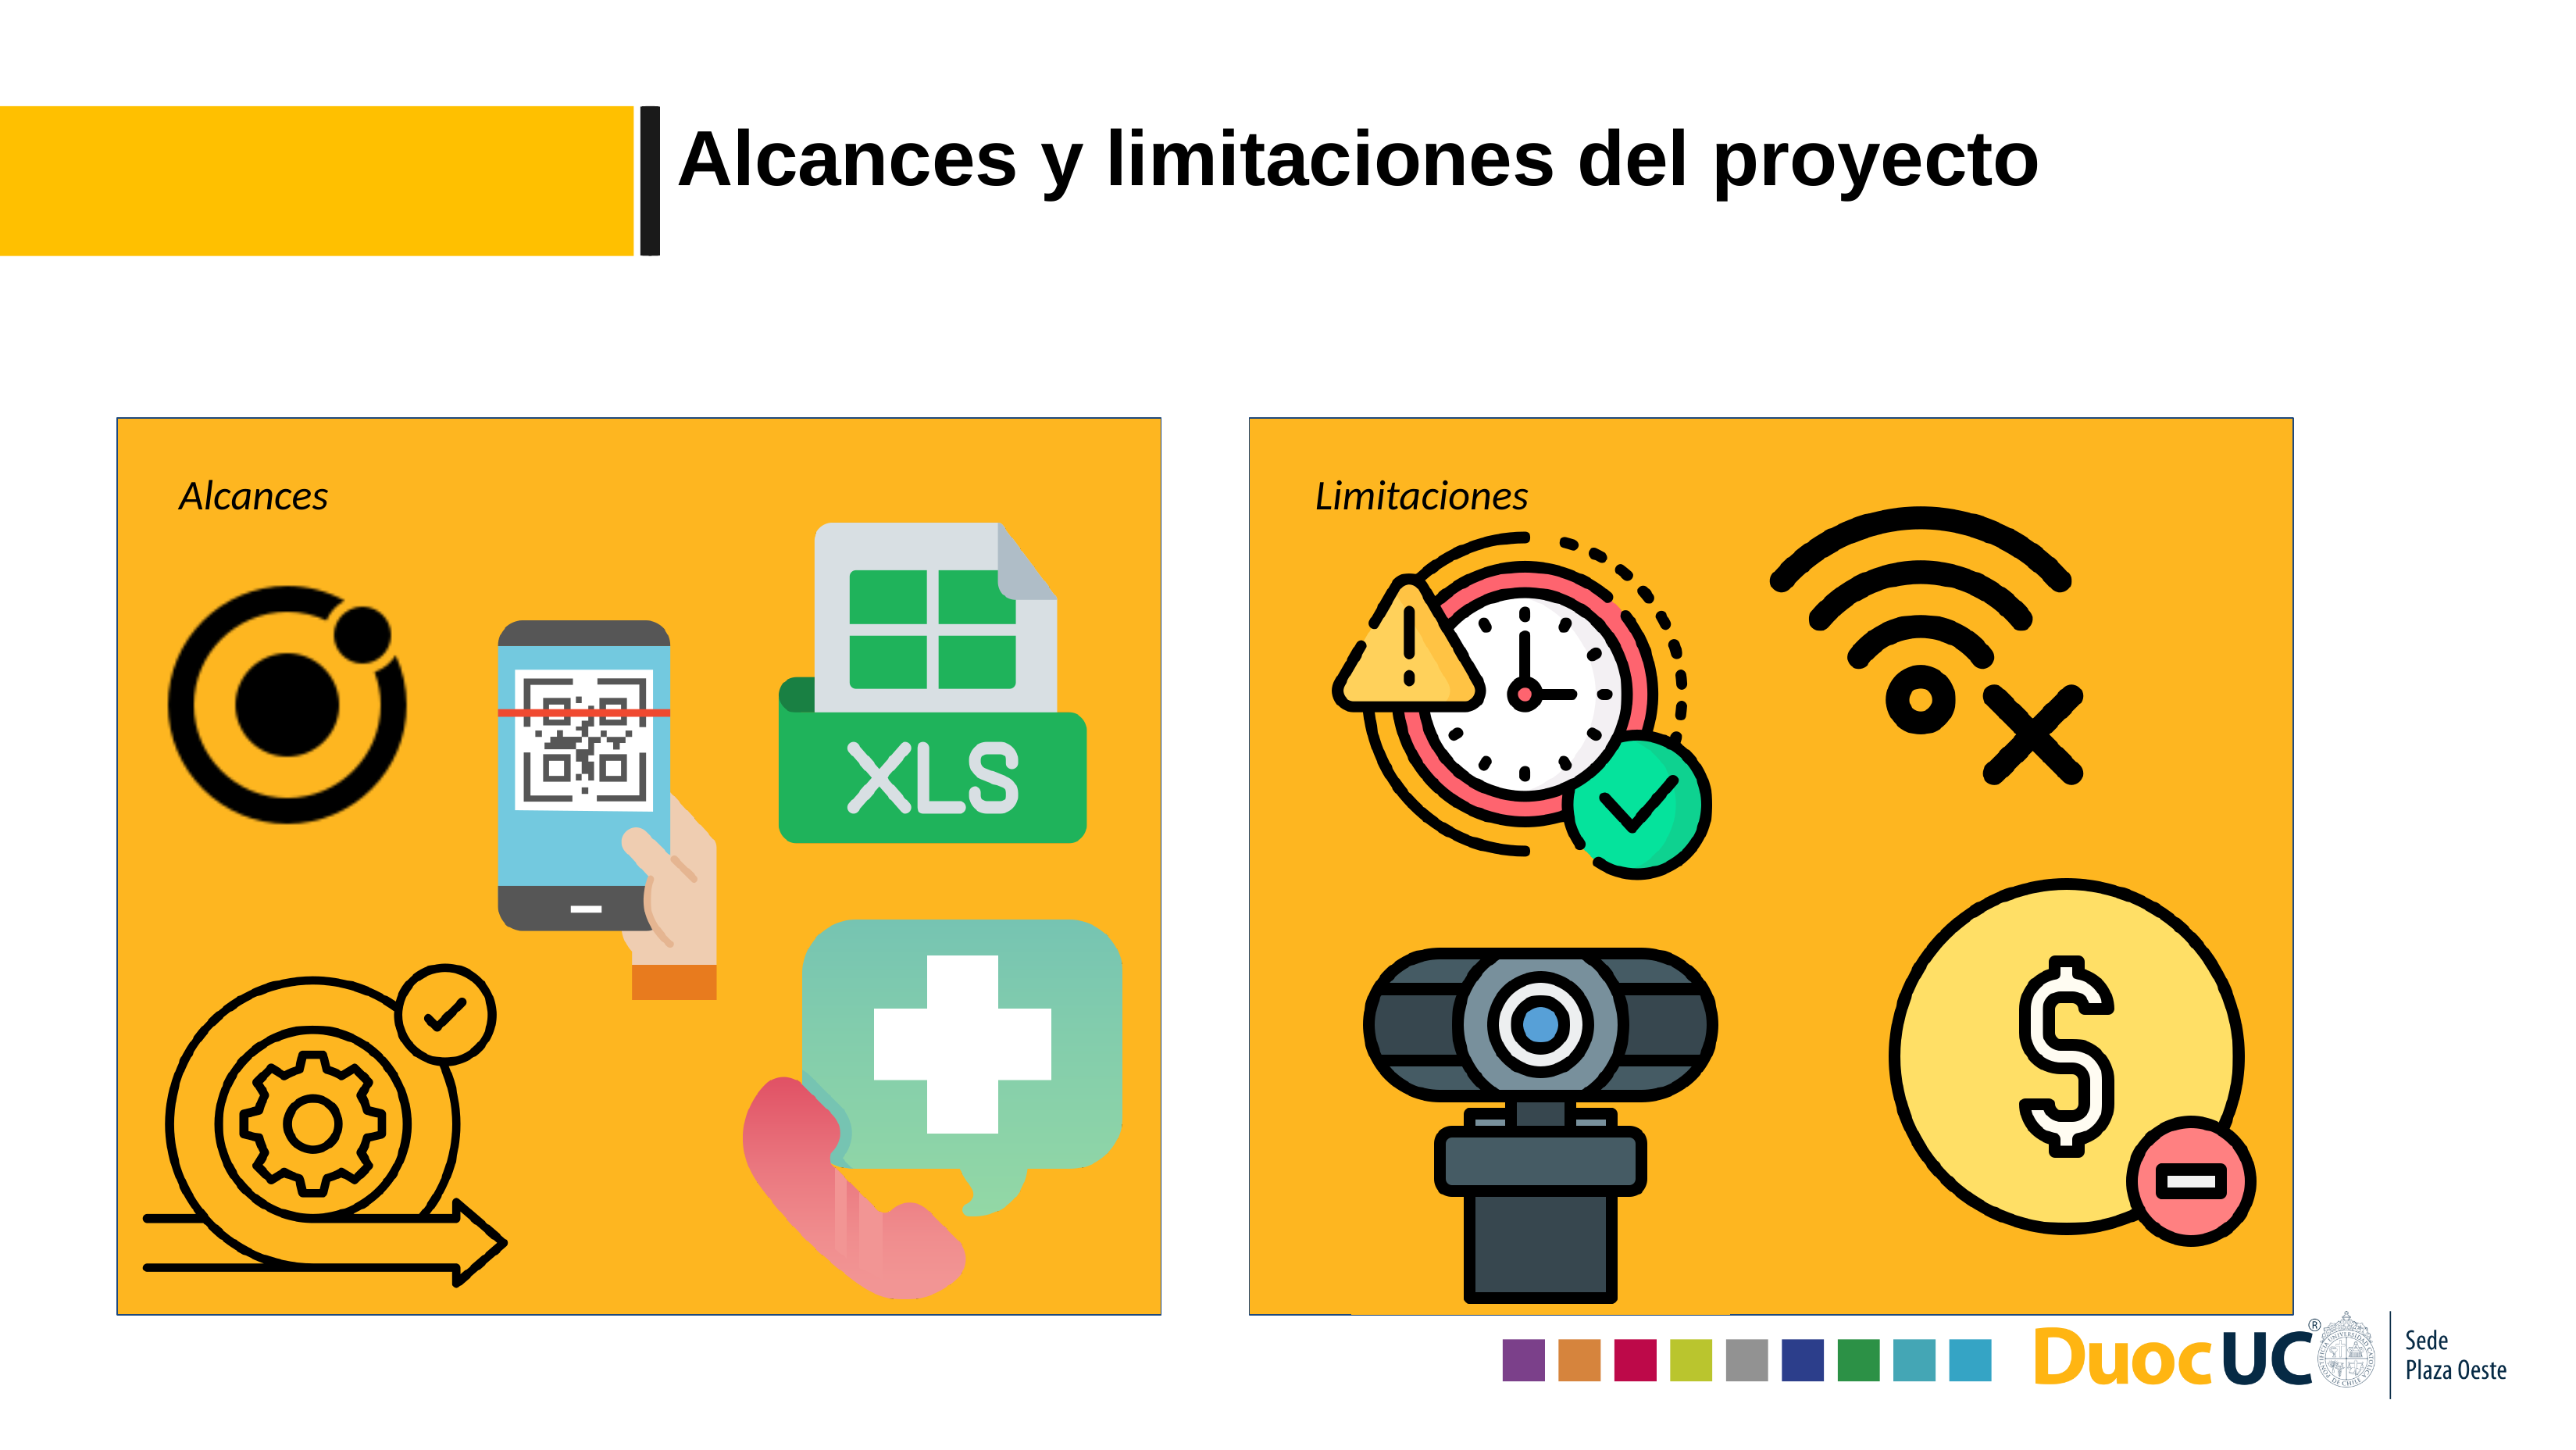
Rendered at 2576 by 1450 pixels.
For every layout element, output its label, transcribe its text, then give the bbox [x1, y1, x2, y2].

picture [134, 493, 1122, 1316]
list Alcances y limitaciones del proyecto [676, 107, 2273, 937]
text_box [117, 418, 1161, 1316]
picture [1332, 516, 1712, 896]
text_box Limitaciones [1303, 455, 1718, 521]
picture [2031, 1310, 2512, 1400]
picture [1882, 872, 2262, 1252]
text_box [1249, 418, 2294, 1316]
text_box Alcances [167, 455, 582, 521]
picture [1350, 935, 1731, 1316]
picture [1736, 455, 2116, 835]
